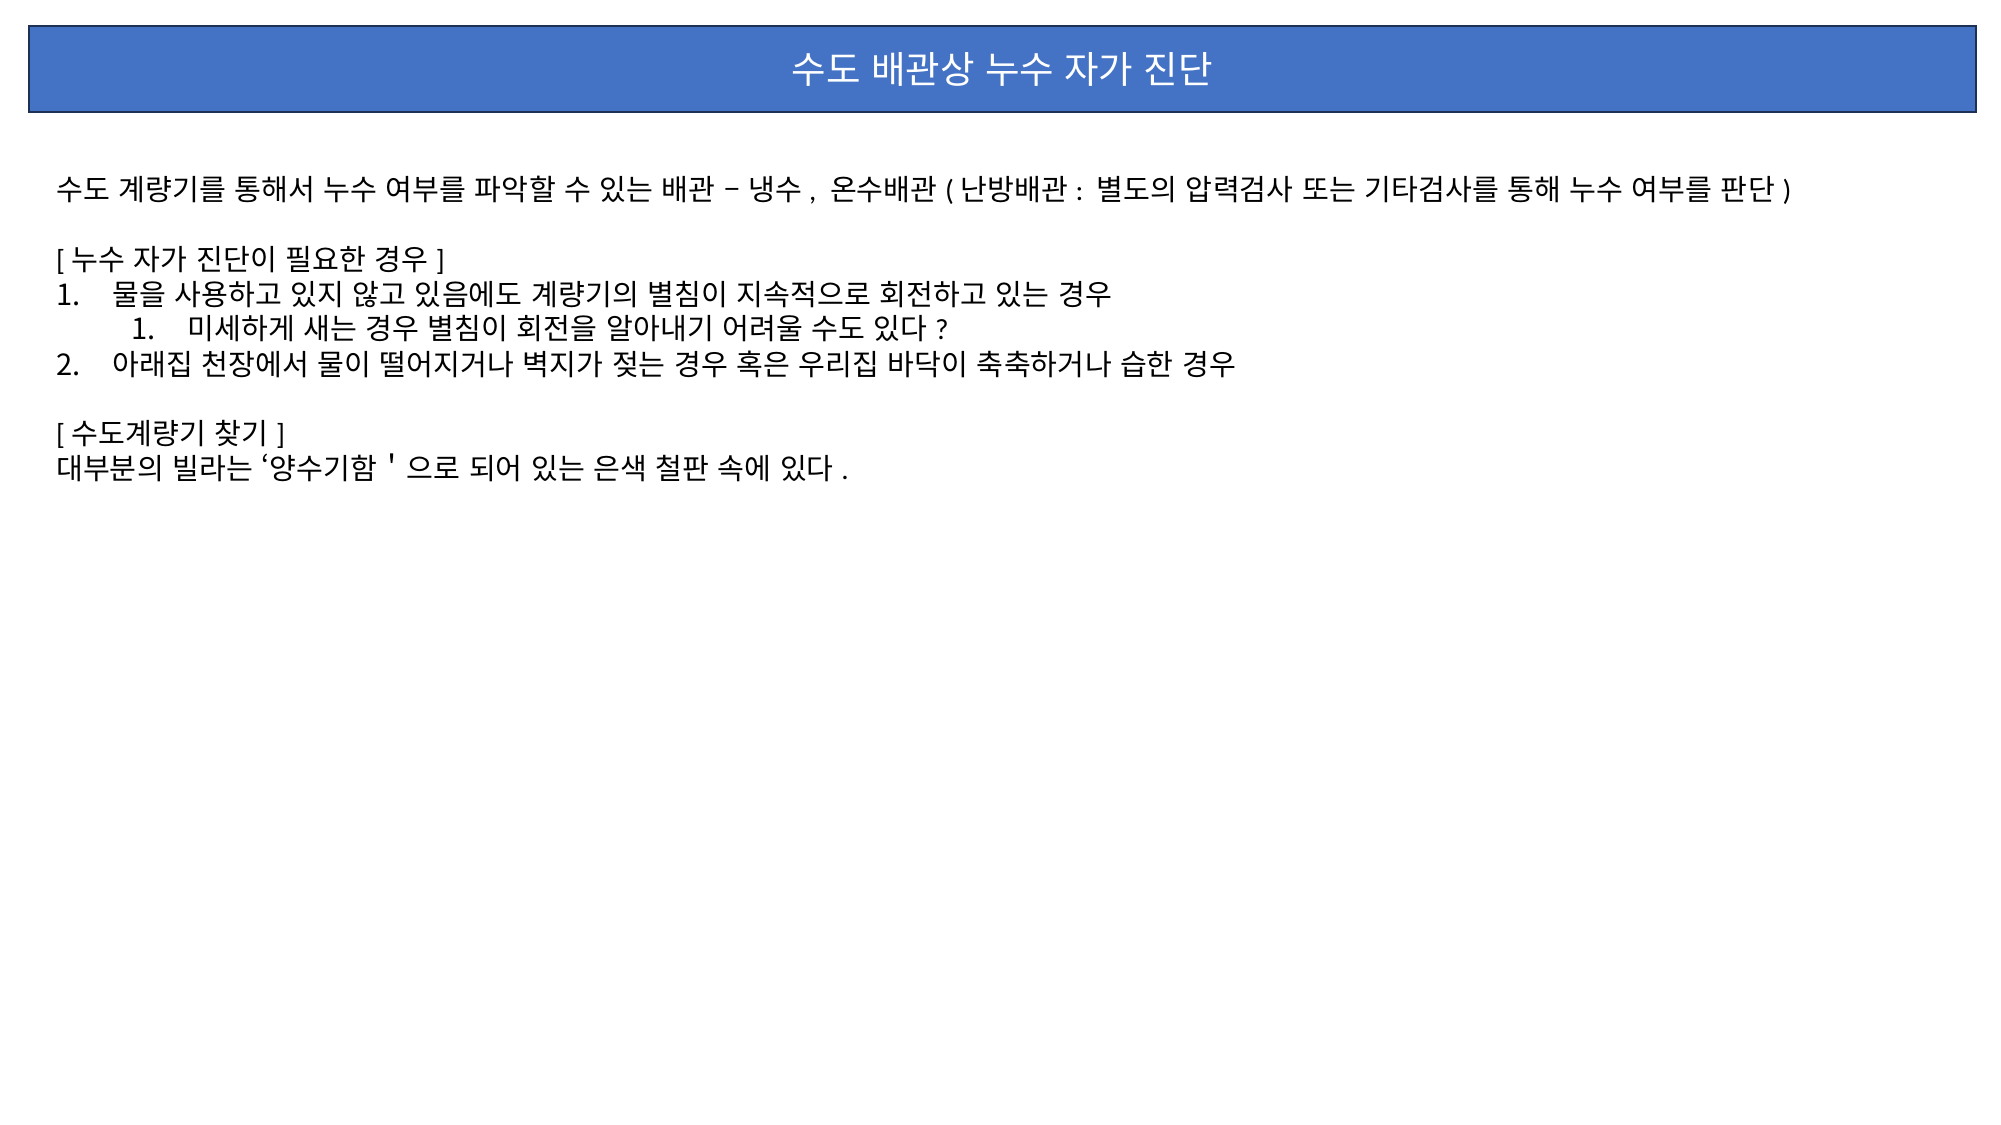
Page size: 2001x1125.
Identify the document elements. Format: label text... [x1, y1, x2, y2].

text_box 수도 배관상 누수 자가 진단 [28, 25, 1977, 113]
text_box 수도 계량기를 통해서 누수 여부를 파악할 수 있는 배관 – 냉수, 온수배관(난방배관: 별도의 압력검사 또는 기타검사를 통해 누수 여부를 판단) [누수 자가 진단이 필요한 경우] 물을 사용하고 있지 않고 있음에도 계량기의 별침이 지속적으로 회전하고 있는 경우 미세하게 새는 경우 별침이 회전을 알아내기 어려울 수도 있다? 아래집 천장에서 물이 떨어지거나 벽지가 젖는 경우 혹은 우리집 바닥이 축축하거나 습한 경우 [수도계량기 찾기] 대부분의 빌라는 ‘양수기함＇으로 되어 있는 은색 철판 속에 있다. [41, 163, 1945, 529]
